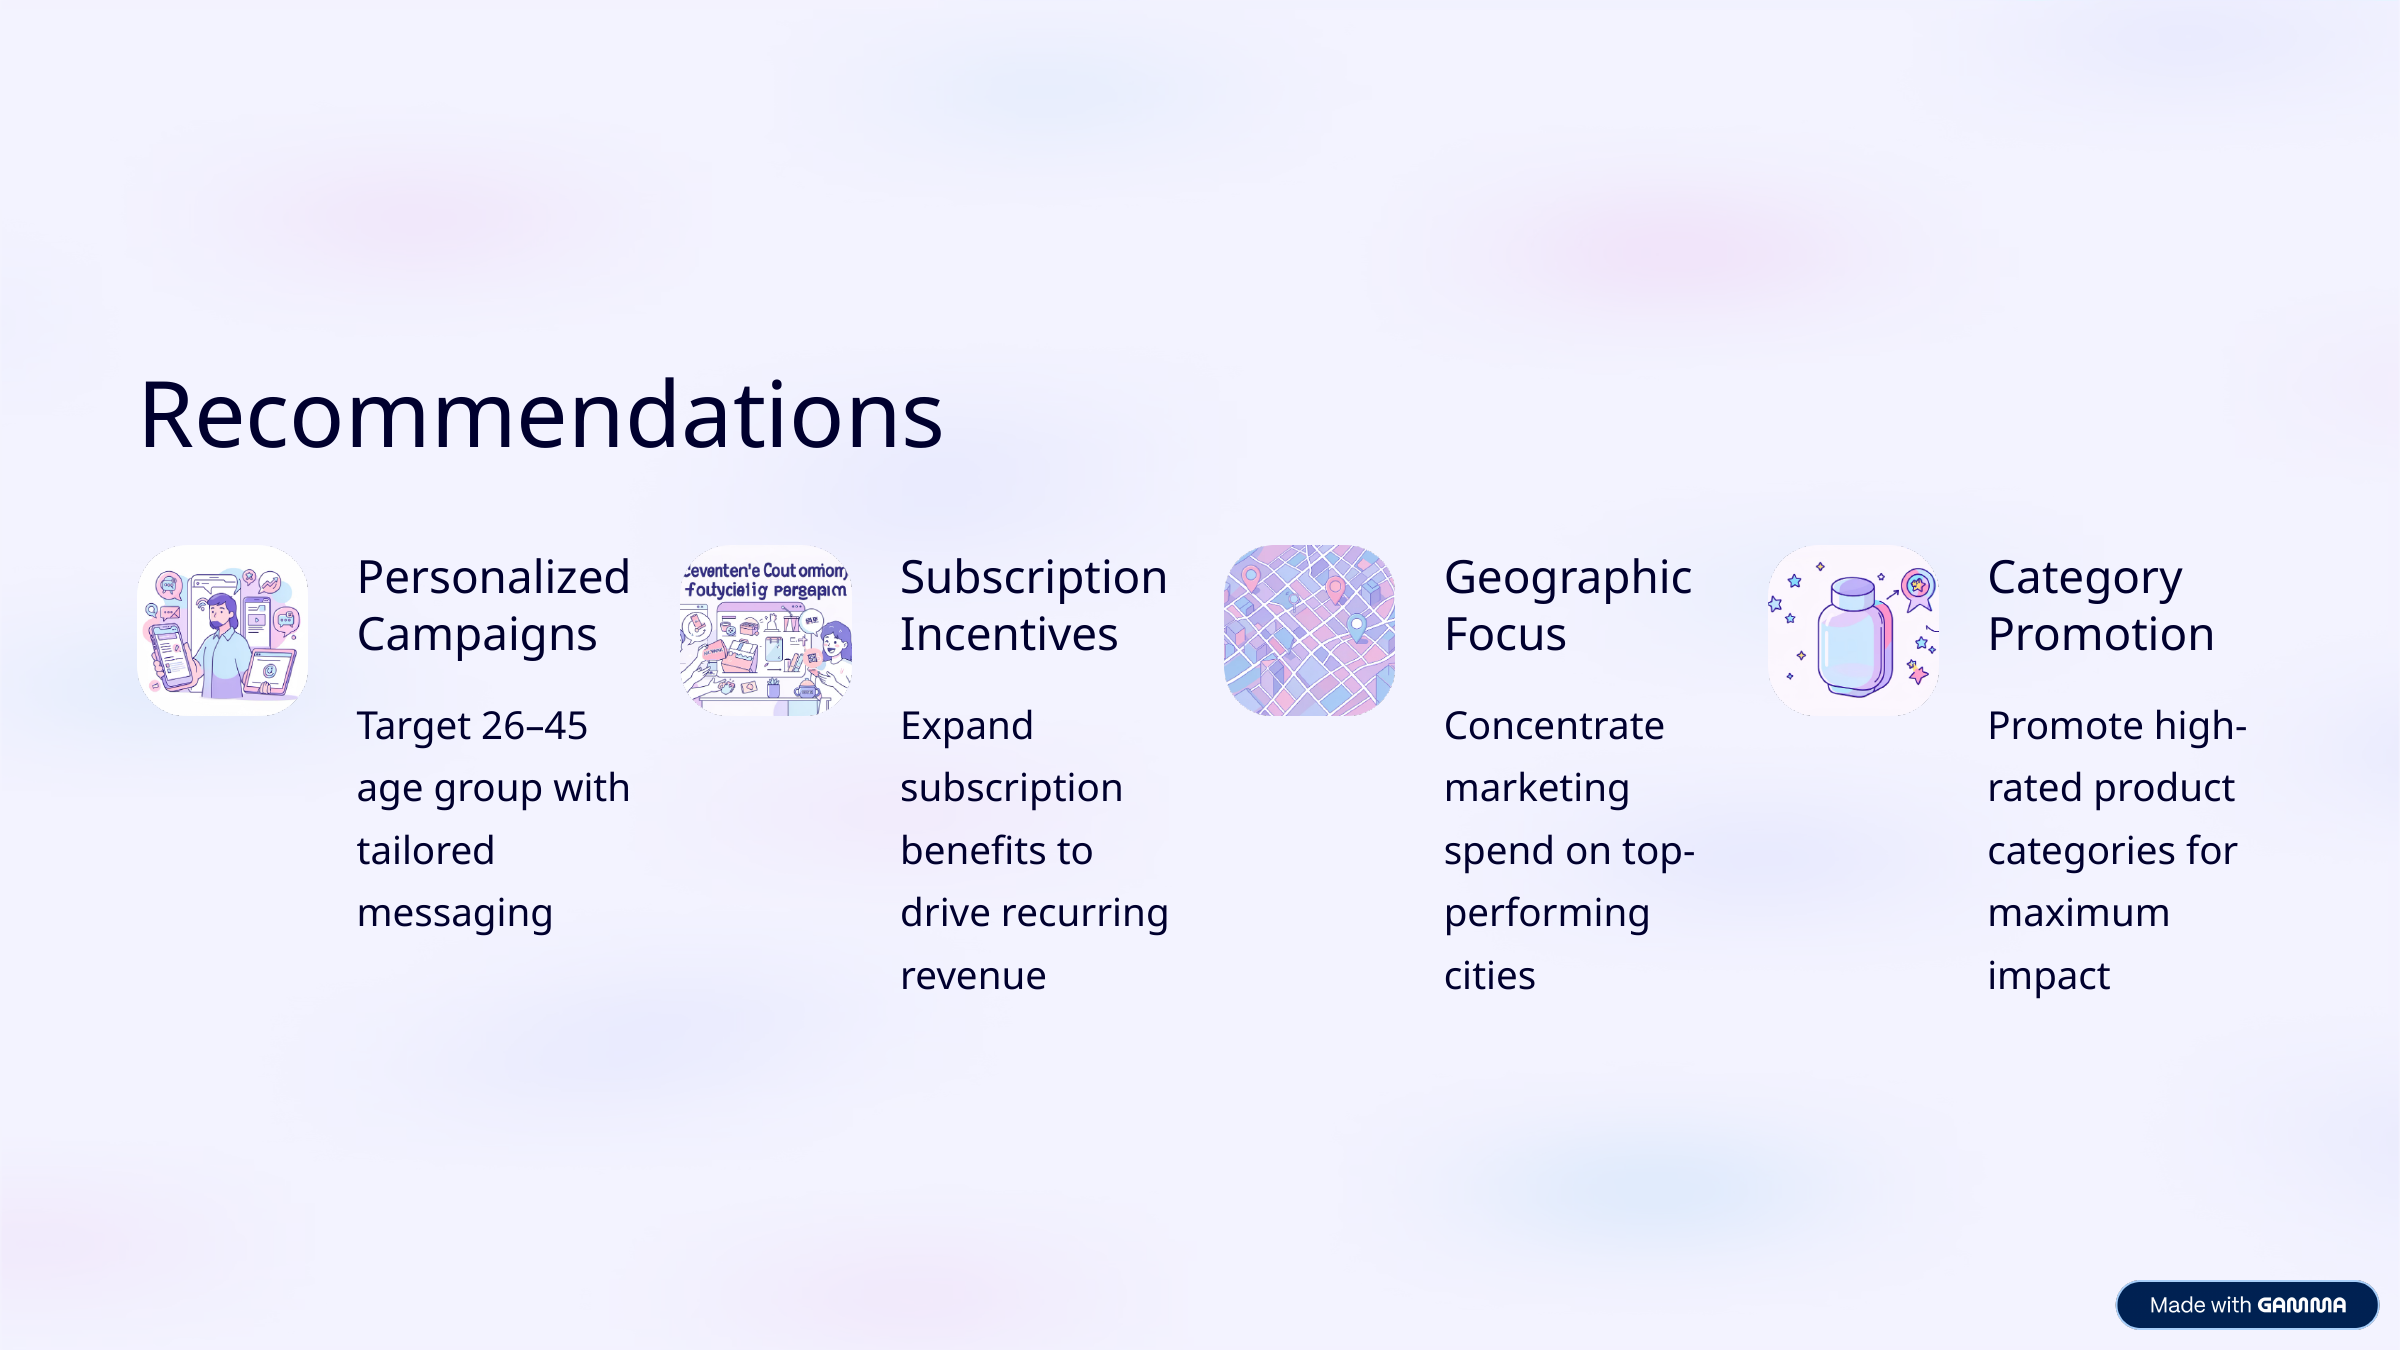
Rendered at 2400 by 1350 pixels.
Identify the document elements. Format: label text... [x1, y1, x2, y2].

text_box Category Promotion [1987, 545, 2263, 661]
text_box Promote high-rated product categories for maximum impact [1987, 684, 2263, 999]
text_box Subscription Incentives [900, 545, 1176, 661]
picture [1224, 545, 1395, 716]
picture [137, 545, 308, 716]
text_box Recommendations [137, 351, 1062, 467]
text_box Concentrate marketing spend on top-performing cities [1443, 684, 1719, 999]
text_box Expand subscription benefits to drive recurring revenue [900, 684, 1176, 999]
text_box Personalized Campaigns [356, 545, 632, 661]
text_box Target 26–45 age group with tailored messaging [356, 684, 632, 936]
picture [2106, 1271, 2389, 1339]
text_box Geographic Focus [1443, 545, 1719, 661]
picture [680, 545, 852, 716]
picture [1768, 545, 1939, 716]
